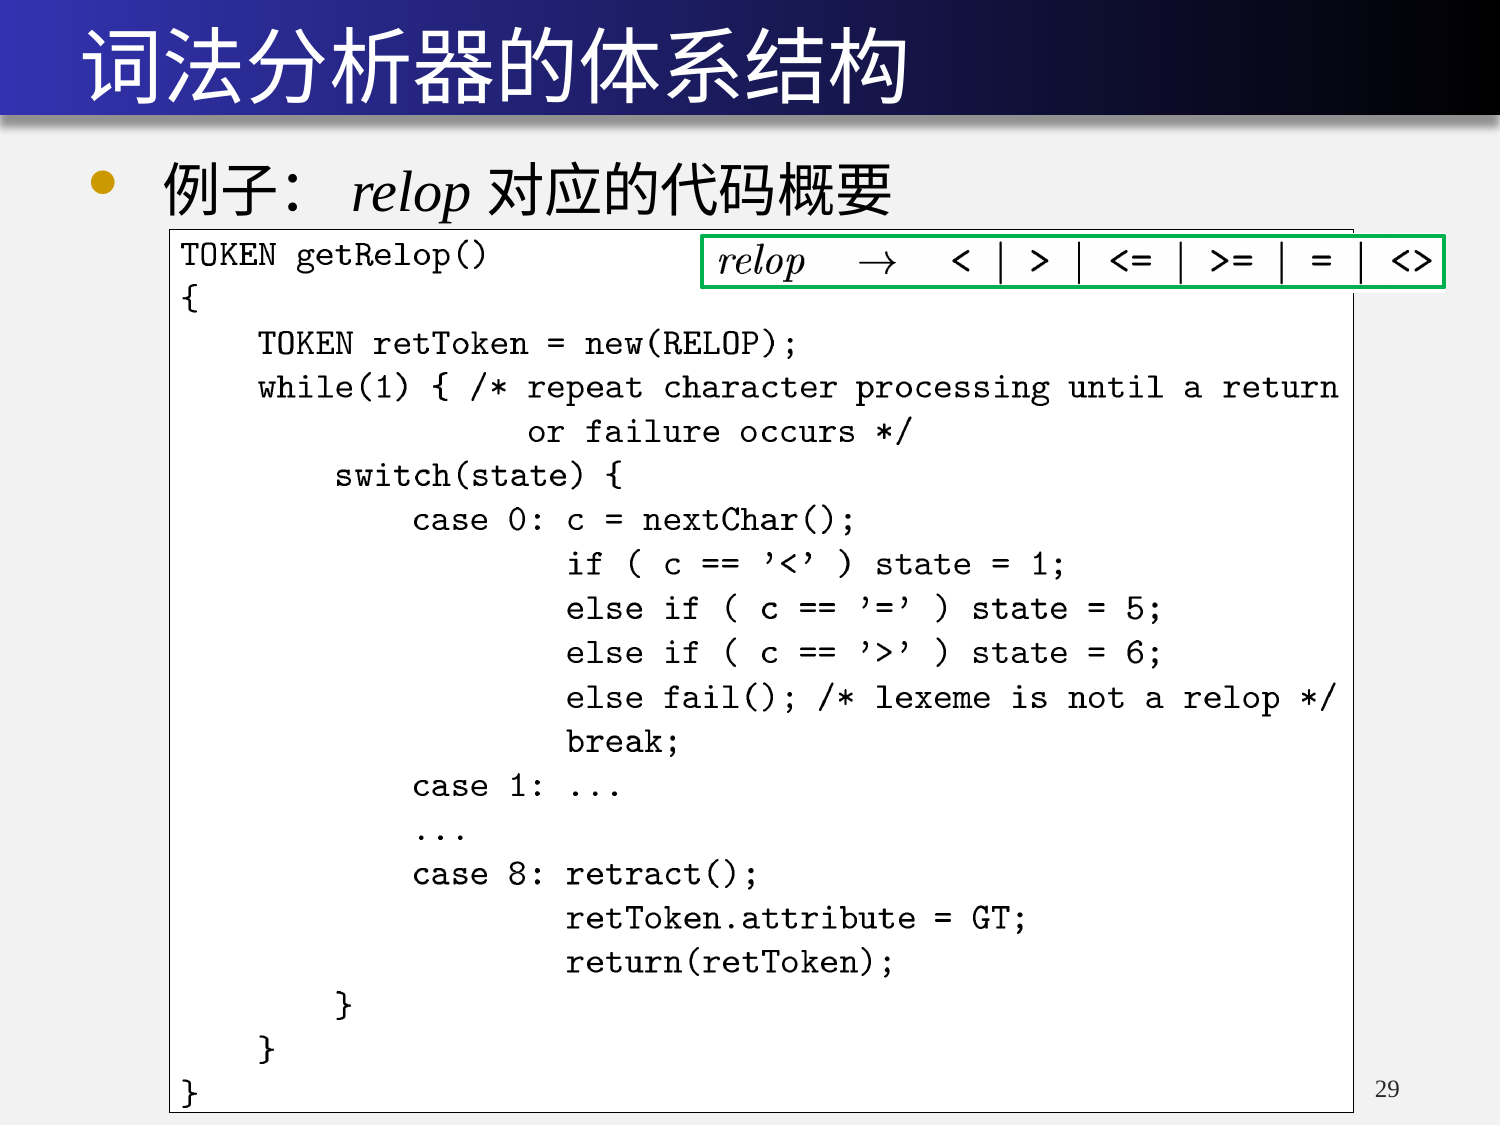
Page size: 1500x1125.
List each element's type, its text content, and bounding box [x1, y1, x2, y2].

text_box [701, 233, 1445, 294]
title 词法分析器的体系结构 [77, 12, 915, 203]
text_box 例子：relop对应的代码概要 [85, 131, 1186, 223]
picture [169, 229, 1355, 1113]
slide_number 29 [1368, 1077, 1482, 1125]
